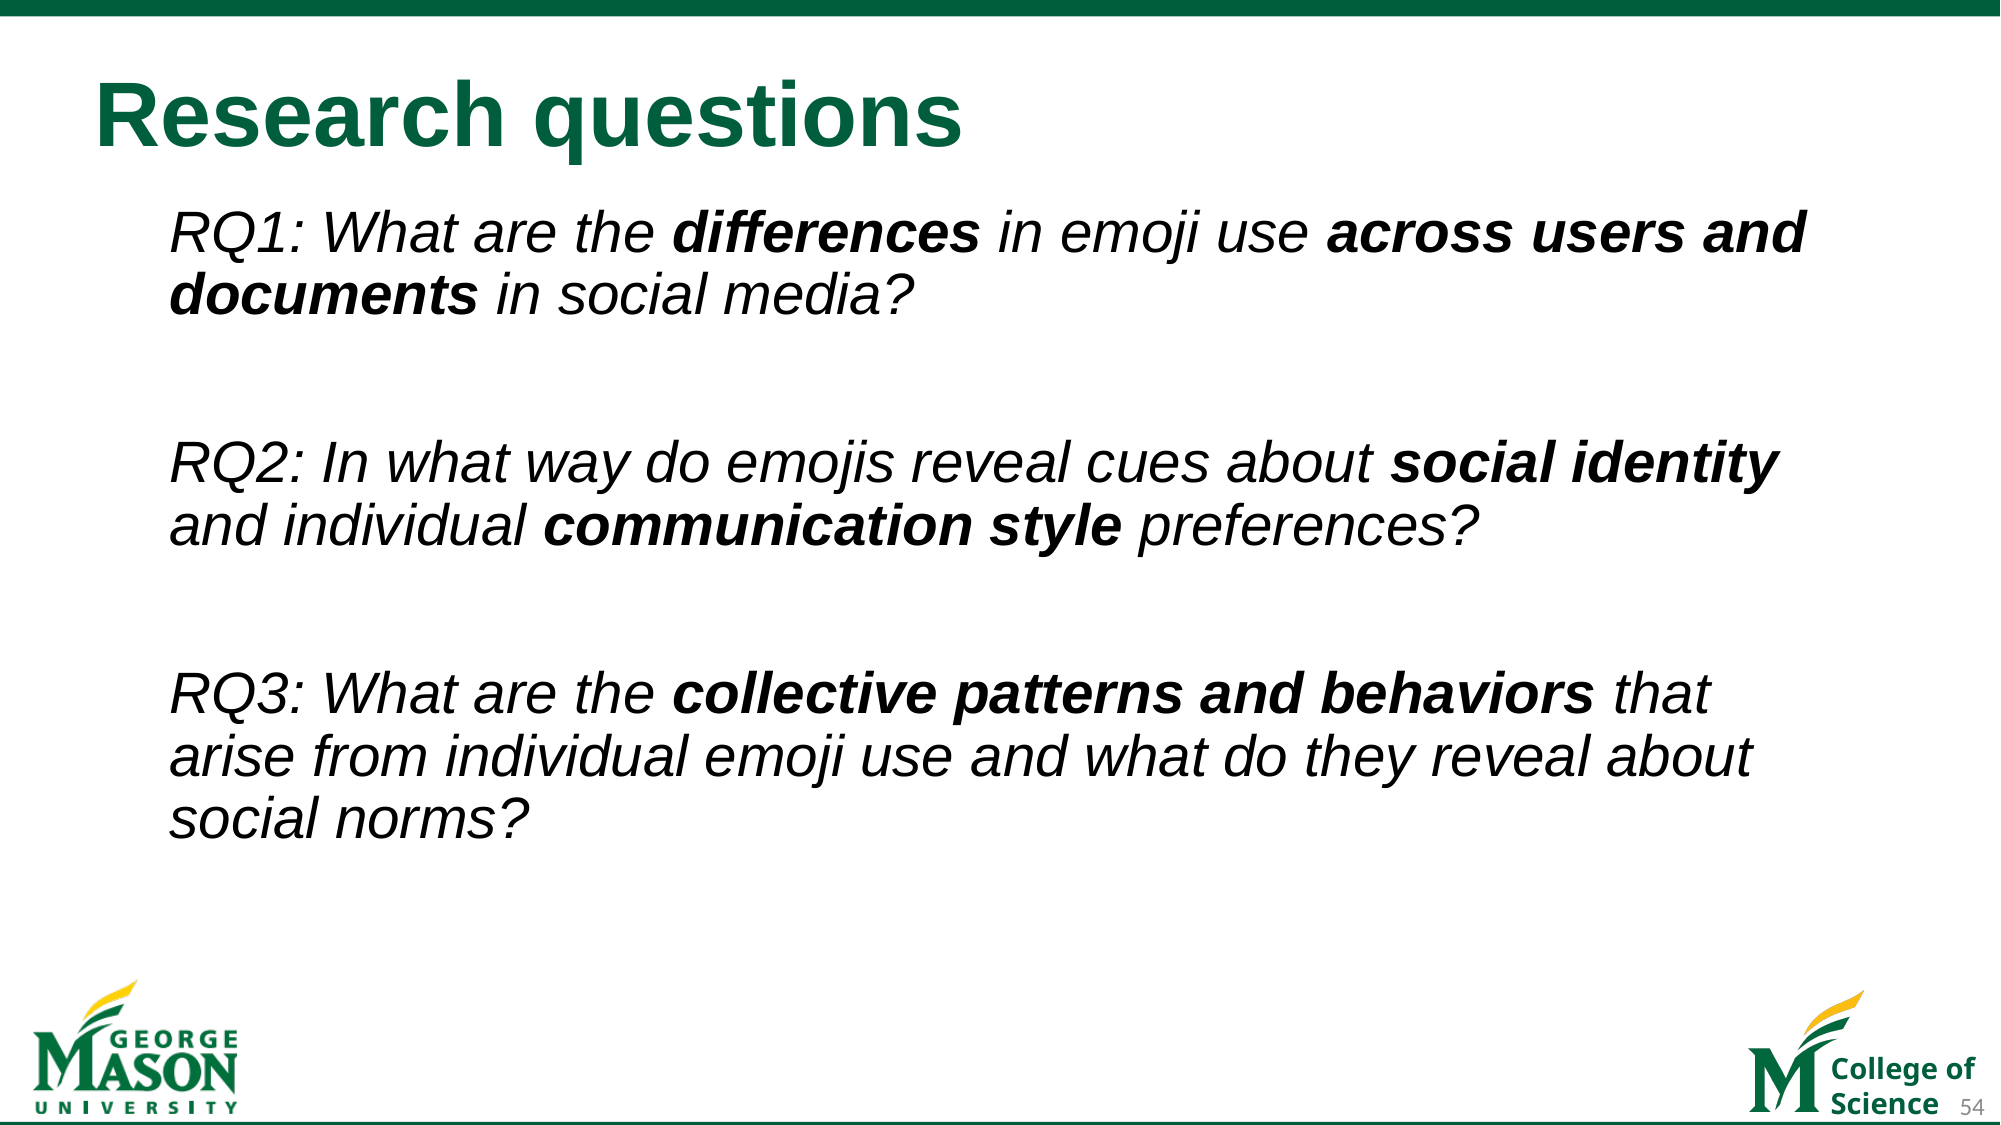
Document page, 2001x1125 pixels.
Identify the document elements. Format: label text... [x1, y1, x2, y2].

title Research questions [79, 59, 1863, 195]
list RQ1: What are the differences in emoji use across users and documents in social media? RQ2: In what way do emojis reveal cues about social identity and individual communication style preferences? RQ3: What are the collective patterns and behaviors that arise from individual emoji use and what do they reveal about social norms? [154, 194, 1837, 1014]
slide_number 54 [1550, 1090, 2000, 1120]
